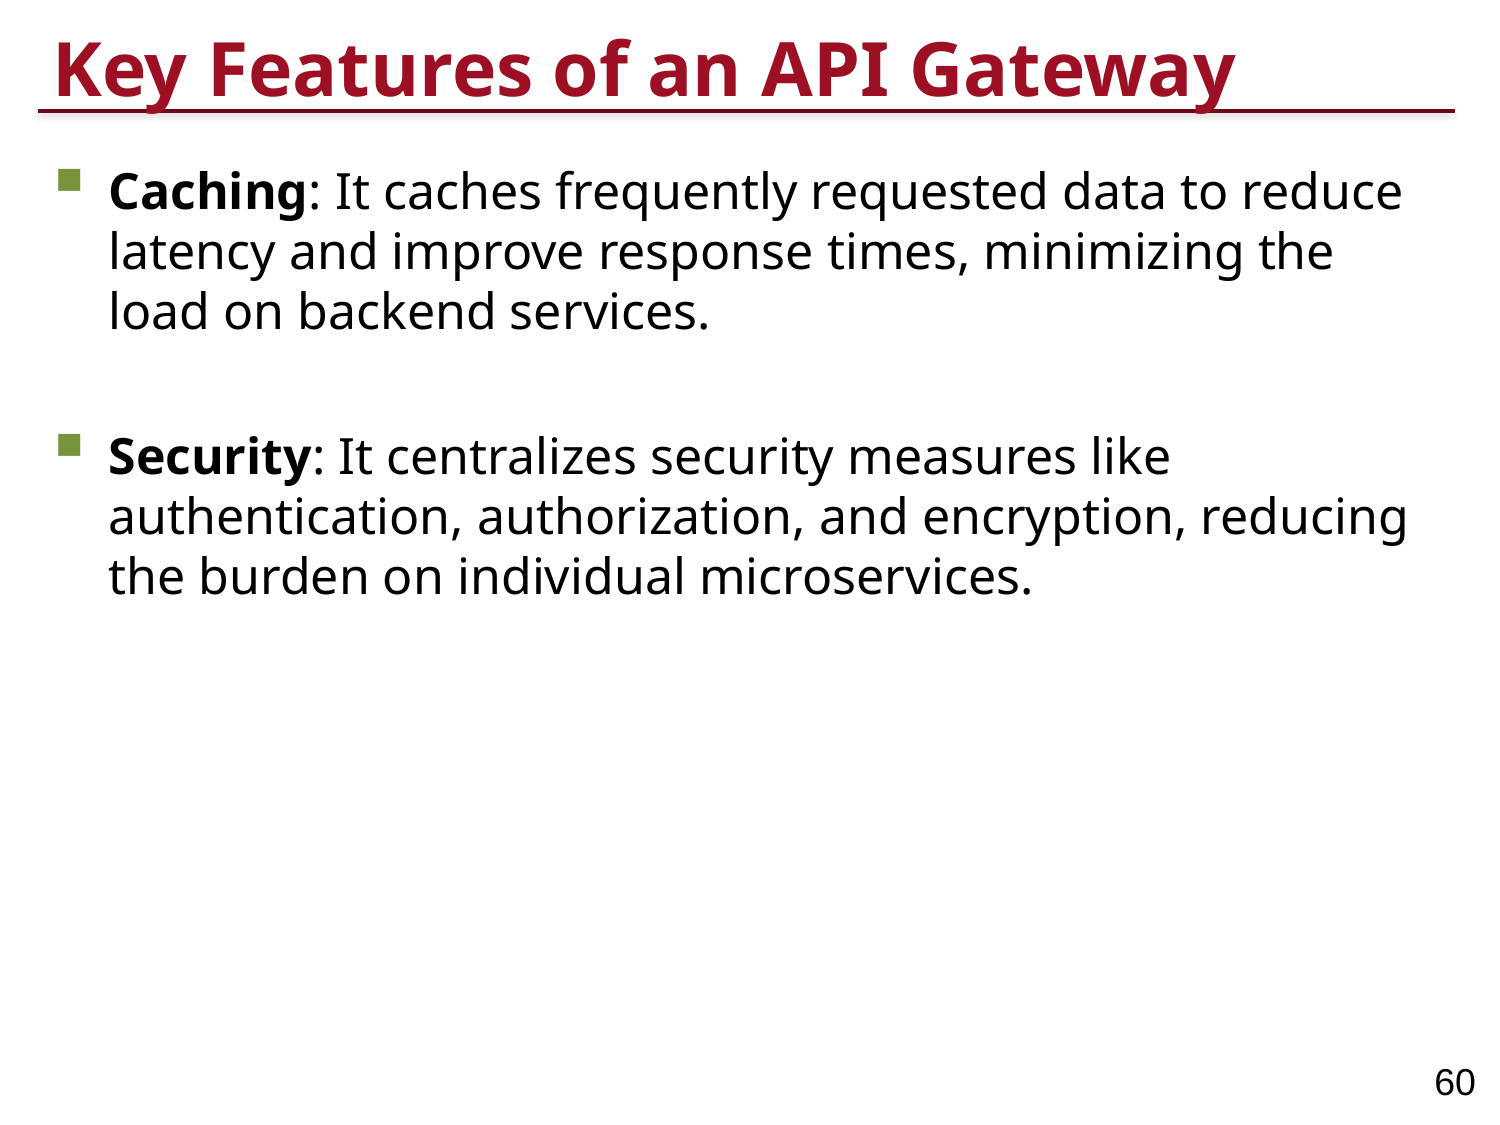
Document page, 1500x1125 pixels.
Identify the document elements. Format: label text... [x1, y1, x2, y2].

title Key Features of an API Gateway [37, 13, 1455, 120]
slide_number 60 [1419, 1050, 1500, 1125]
list Caching: It caches frequently requested data to reduce latency and improve response times, minimizing the load on backend services. Security: It centralizes security measures like authentication, authorization, and encryption, reducing the burden on individual microservices. [37, 151, 1455, 752]
